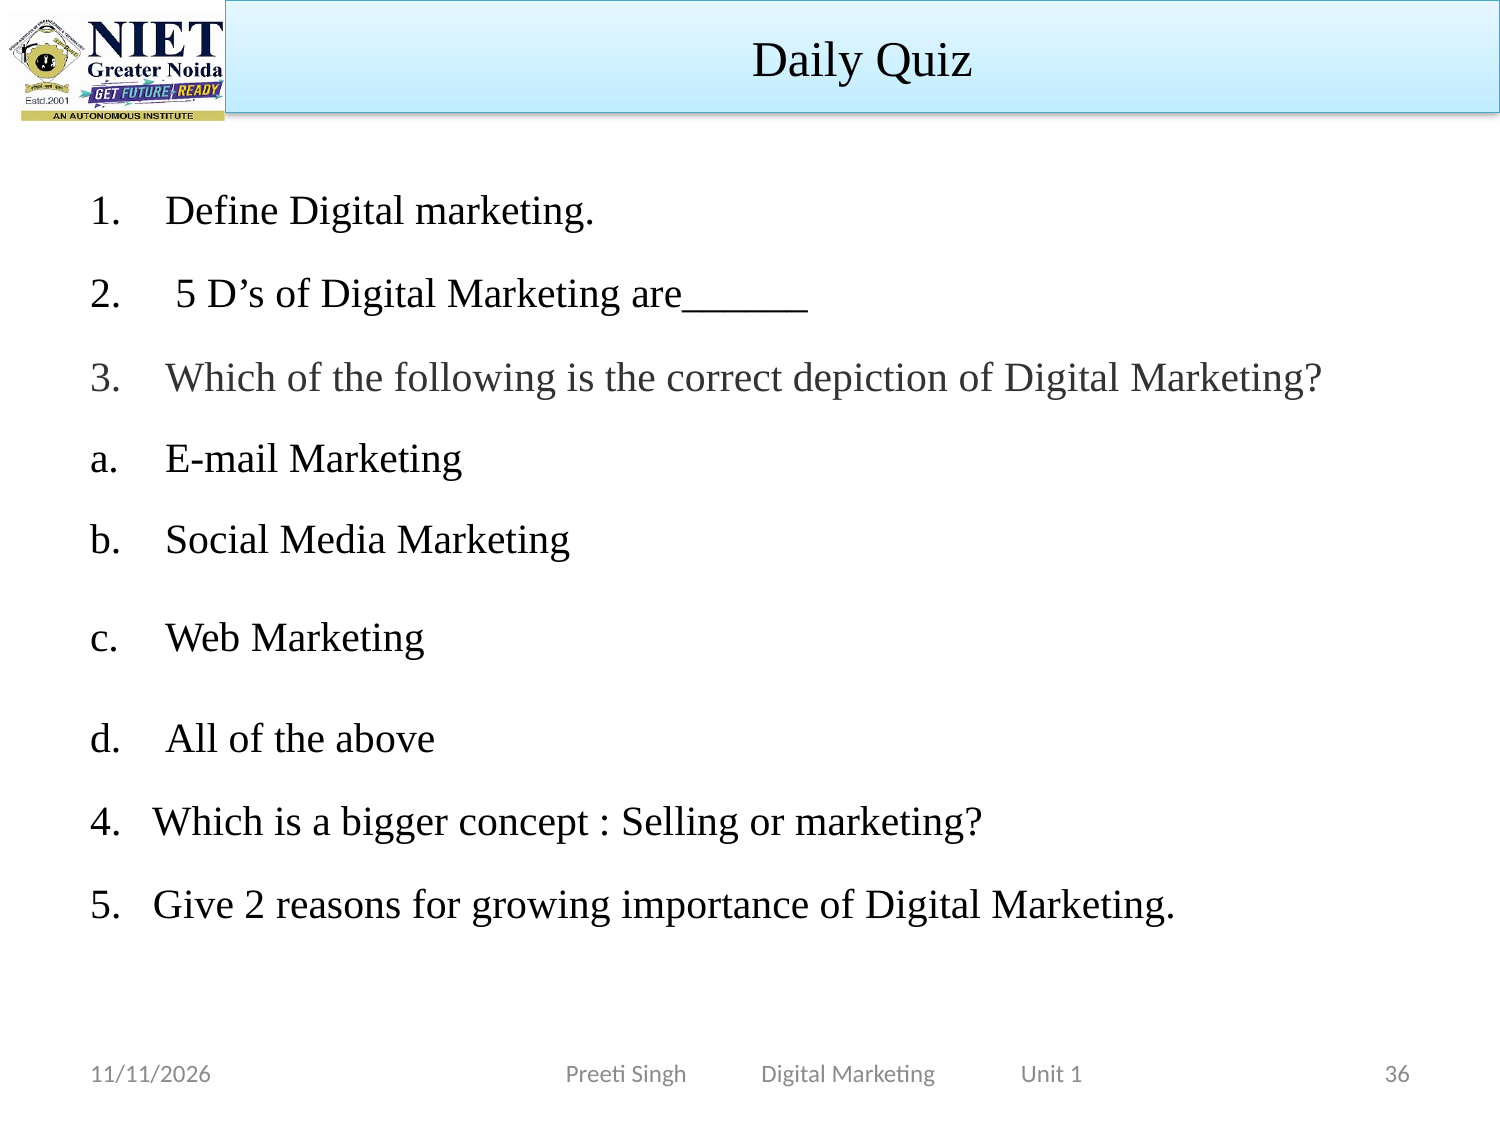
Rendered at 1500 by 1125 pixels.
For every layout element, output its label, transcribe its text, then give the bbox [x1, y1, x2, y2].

text_box Daily Quiz [226, 0, 1500, 113]
slide_number 28-May-24 [75, 1042, 412, 1103]
footer Preeti Singh Digital Marketing Unit 1 [412, 1042, 1074, 1103]
picture [9, 0, 226, 151]
slide_number 36 [1074, 1042, 1425, 1103]
list Define Digital marketing. 5 D’s of Digital Marketing are______ Which of the following is the correct depiction of Digital Marketing? E-mail Marketing Social Media Marketing Web Marketing All of the above 4. Which is a bigger concept : Selling or marketing? 5. Give 2 reasons for growing importance of Digital Marketing. [75, 149, 1425, 1005]
